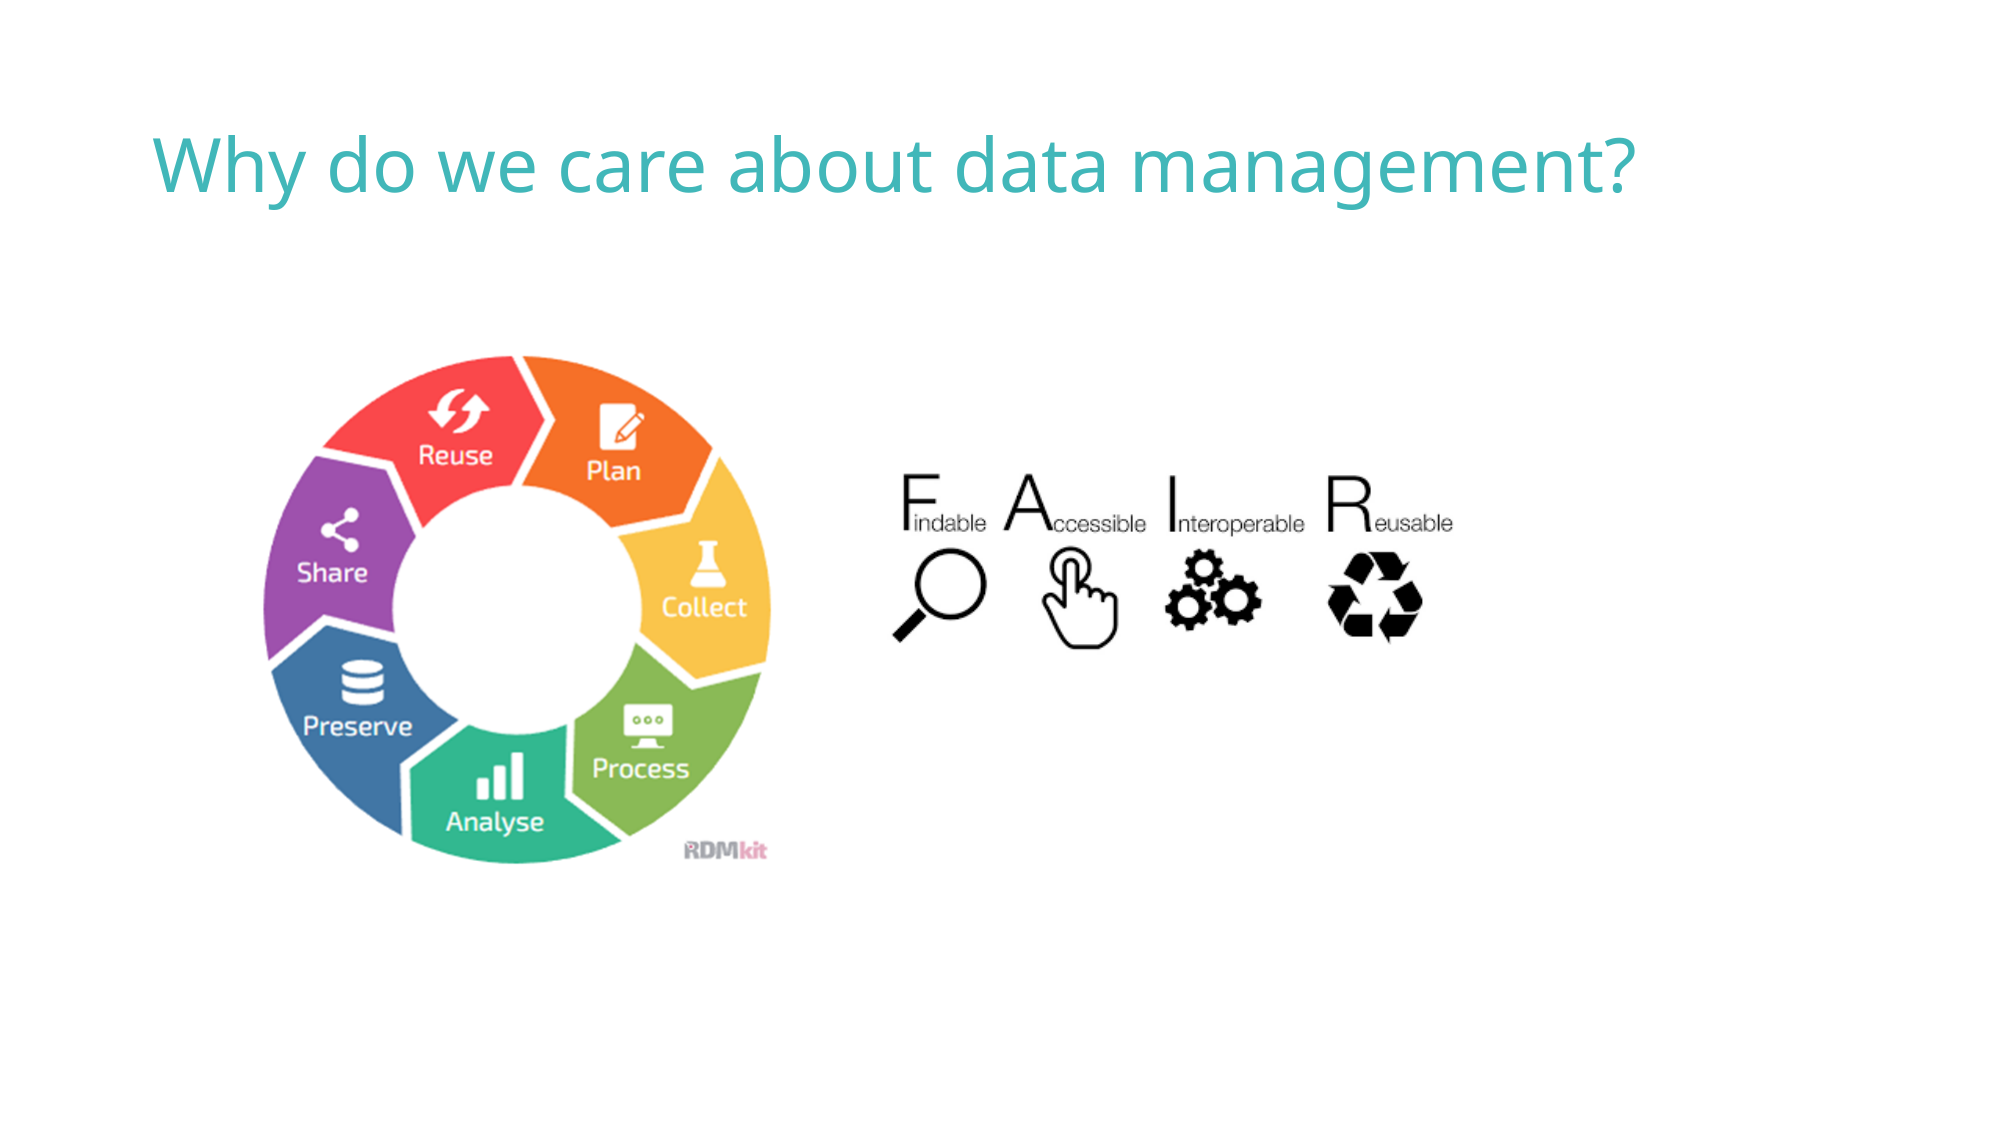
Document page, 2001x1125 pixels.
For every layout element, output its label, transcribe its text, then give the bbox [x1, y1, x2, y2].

title Why do we care about data management? [137, 59, 1863, 278]
picture [865, 460, 1468, 665]
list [204, 328, 824, 884]
